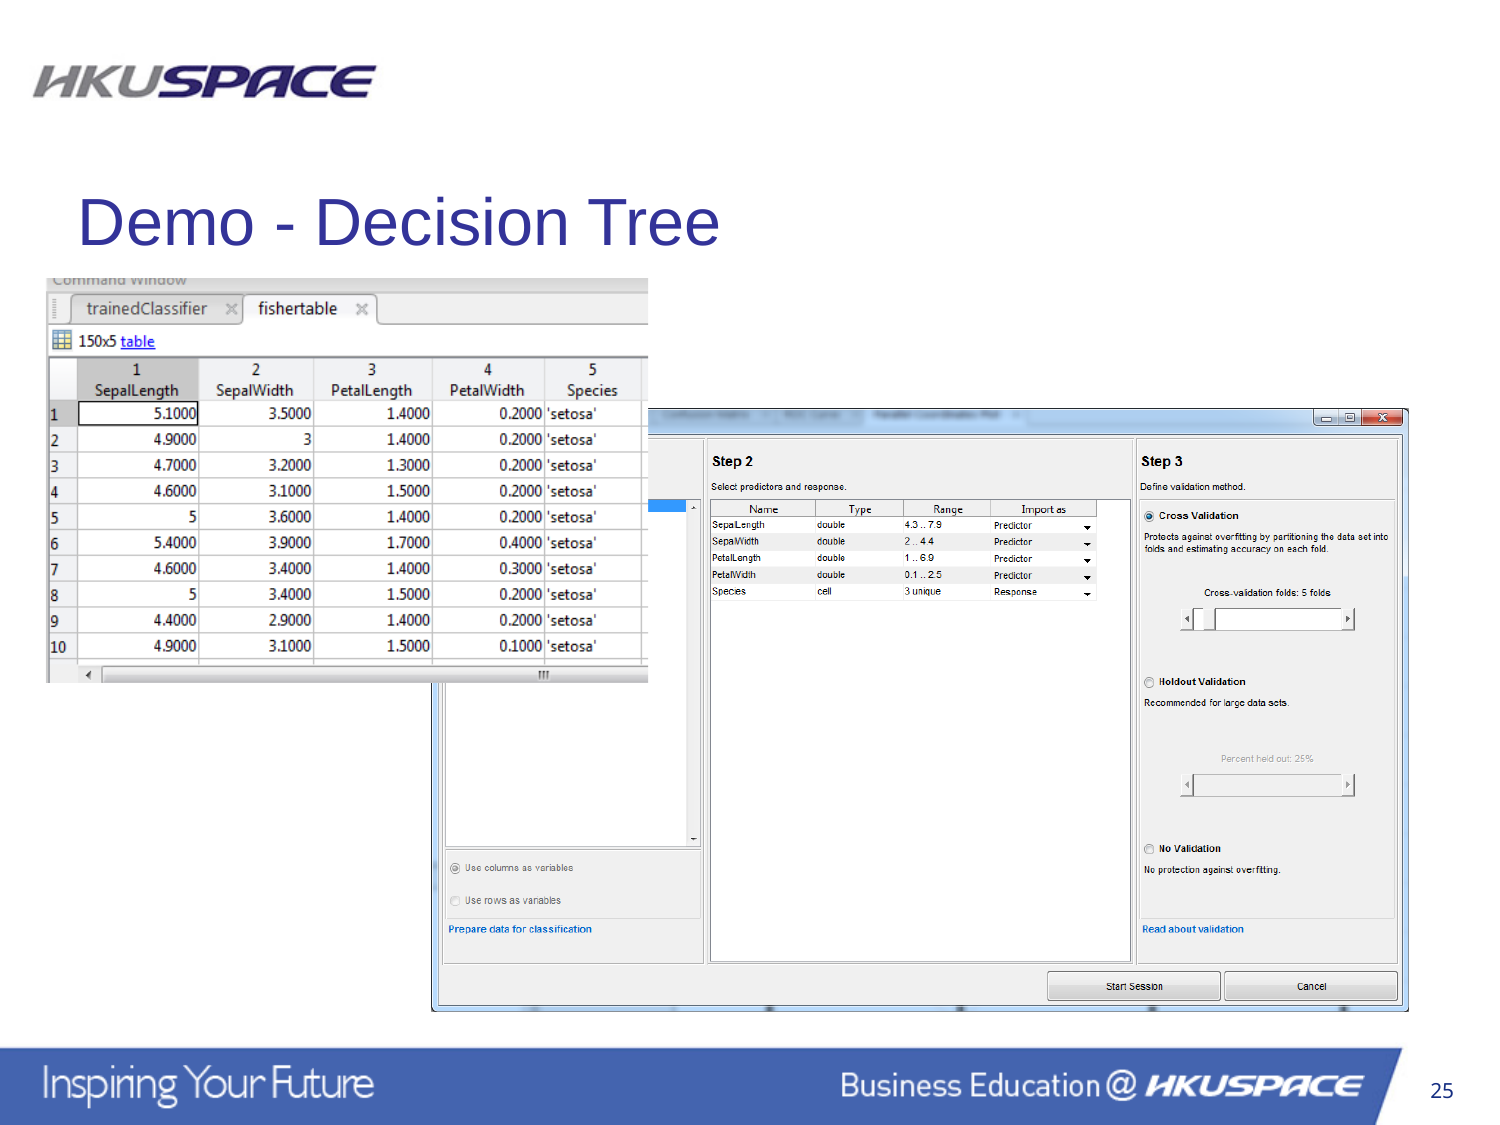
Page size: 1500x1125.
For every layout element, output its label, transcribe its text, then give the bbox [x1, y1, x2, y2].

text_box [64, 278, 1483, 1047]
title Demo - Decision Tree [62, 101, 1388, 266]
slide_number 25 [1415, 1070, 1499, 1125]
picture [0, 0, 1500, 1125]
